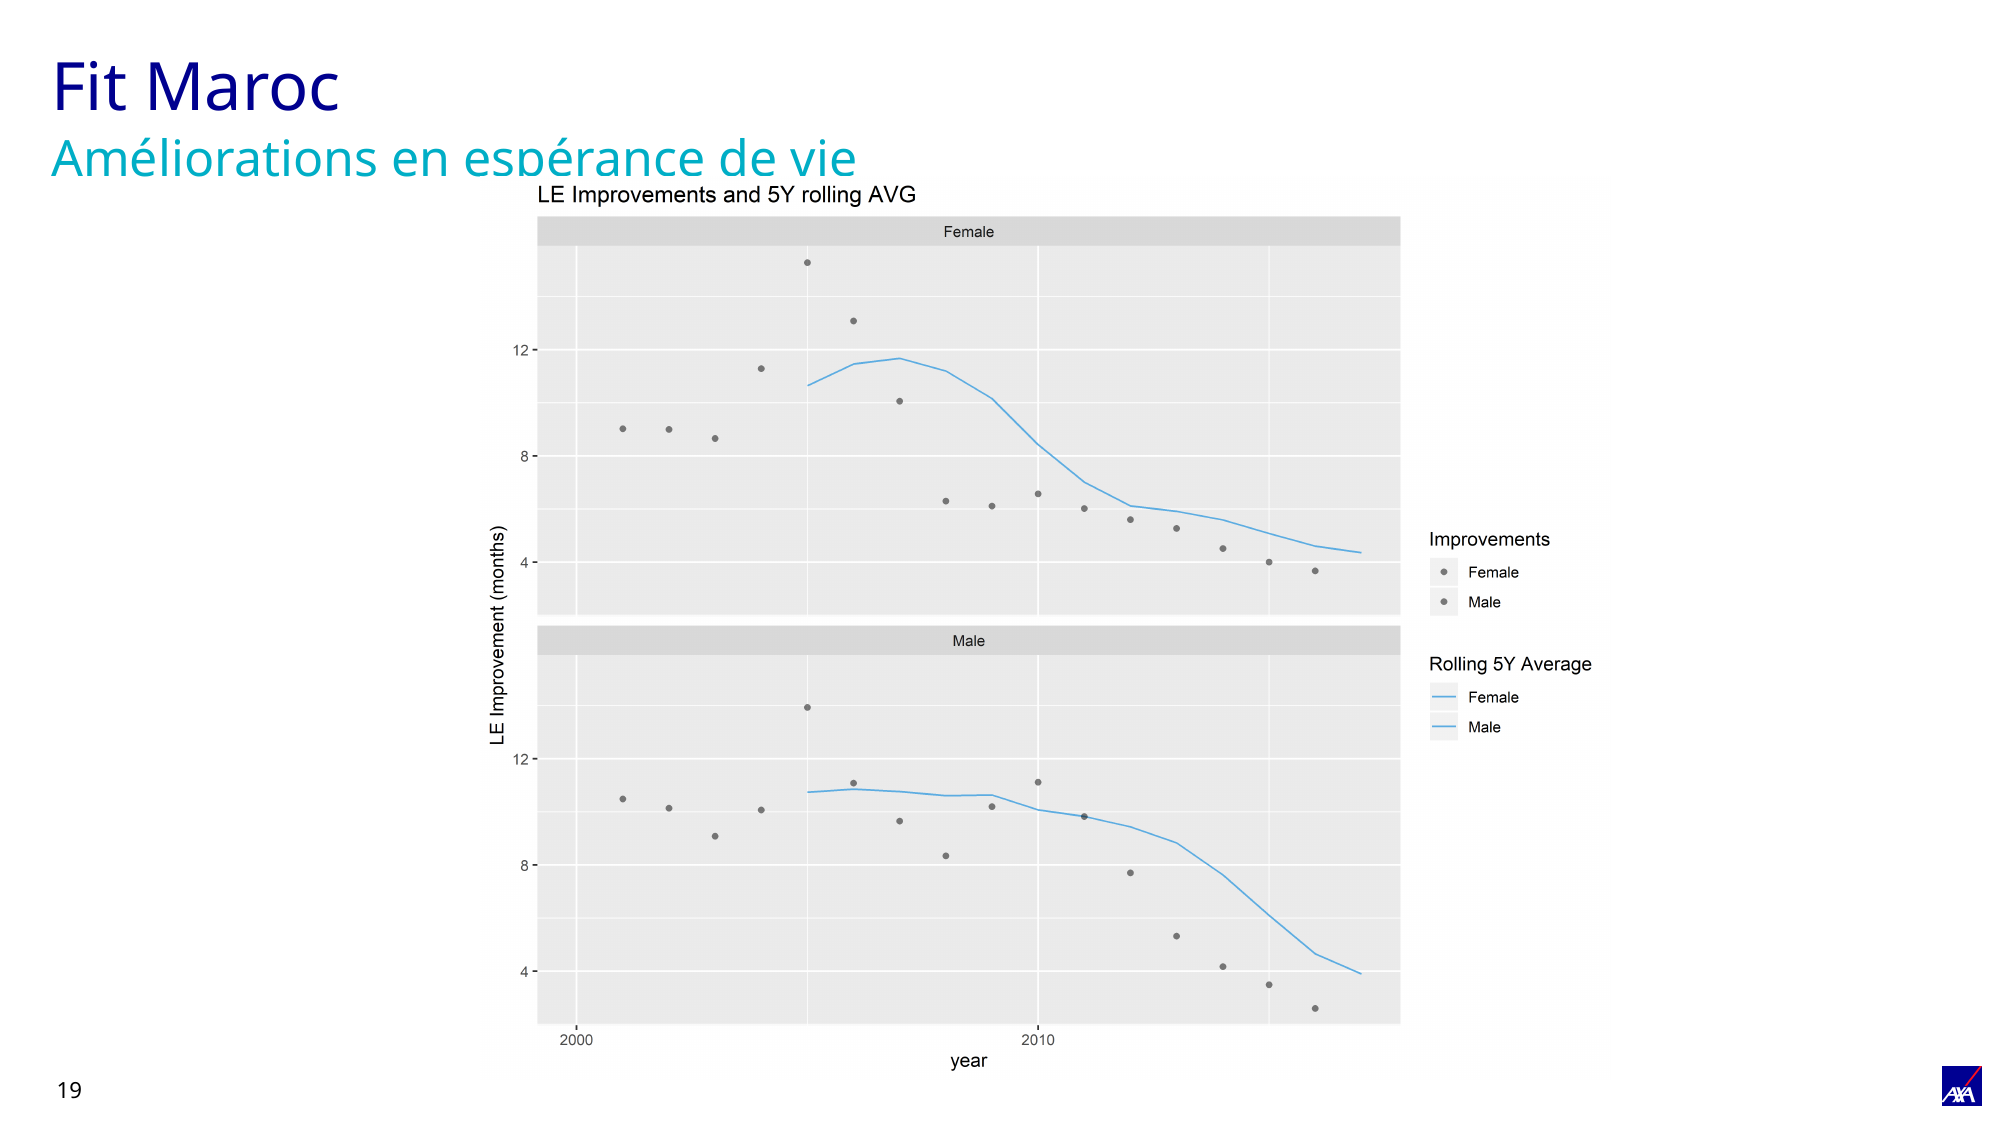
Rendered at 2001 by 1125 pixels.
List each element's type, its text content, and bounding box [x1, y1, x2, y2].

title Fit Maroc [51, 45, 1981, 123]
picture [1942, 1066, 1982, 1106]
list Améliorations en espérance de vie [51, 125, 1981, 188]
picture [480, 176, 1611, 1081]
